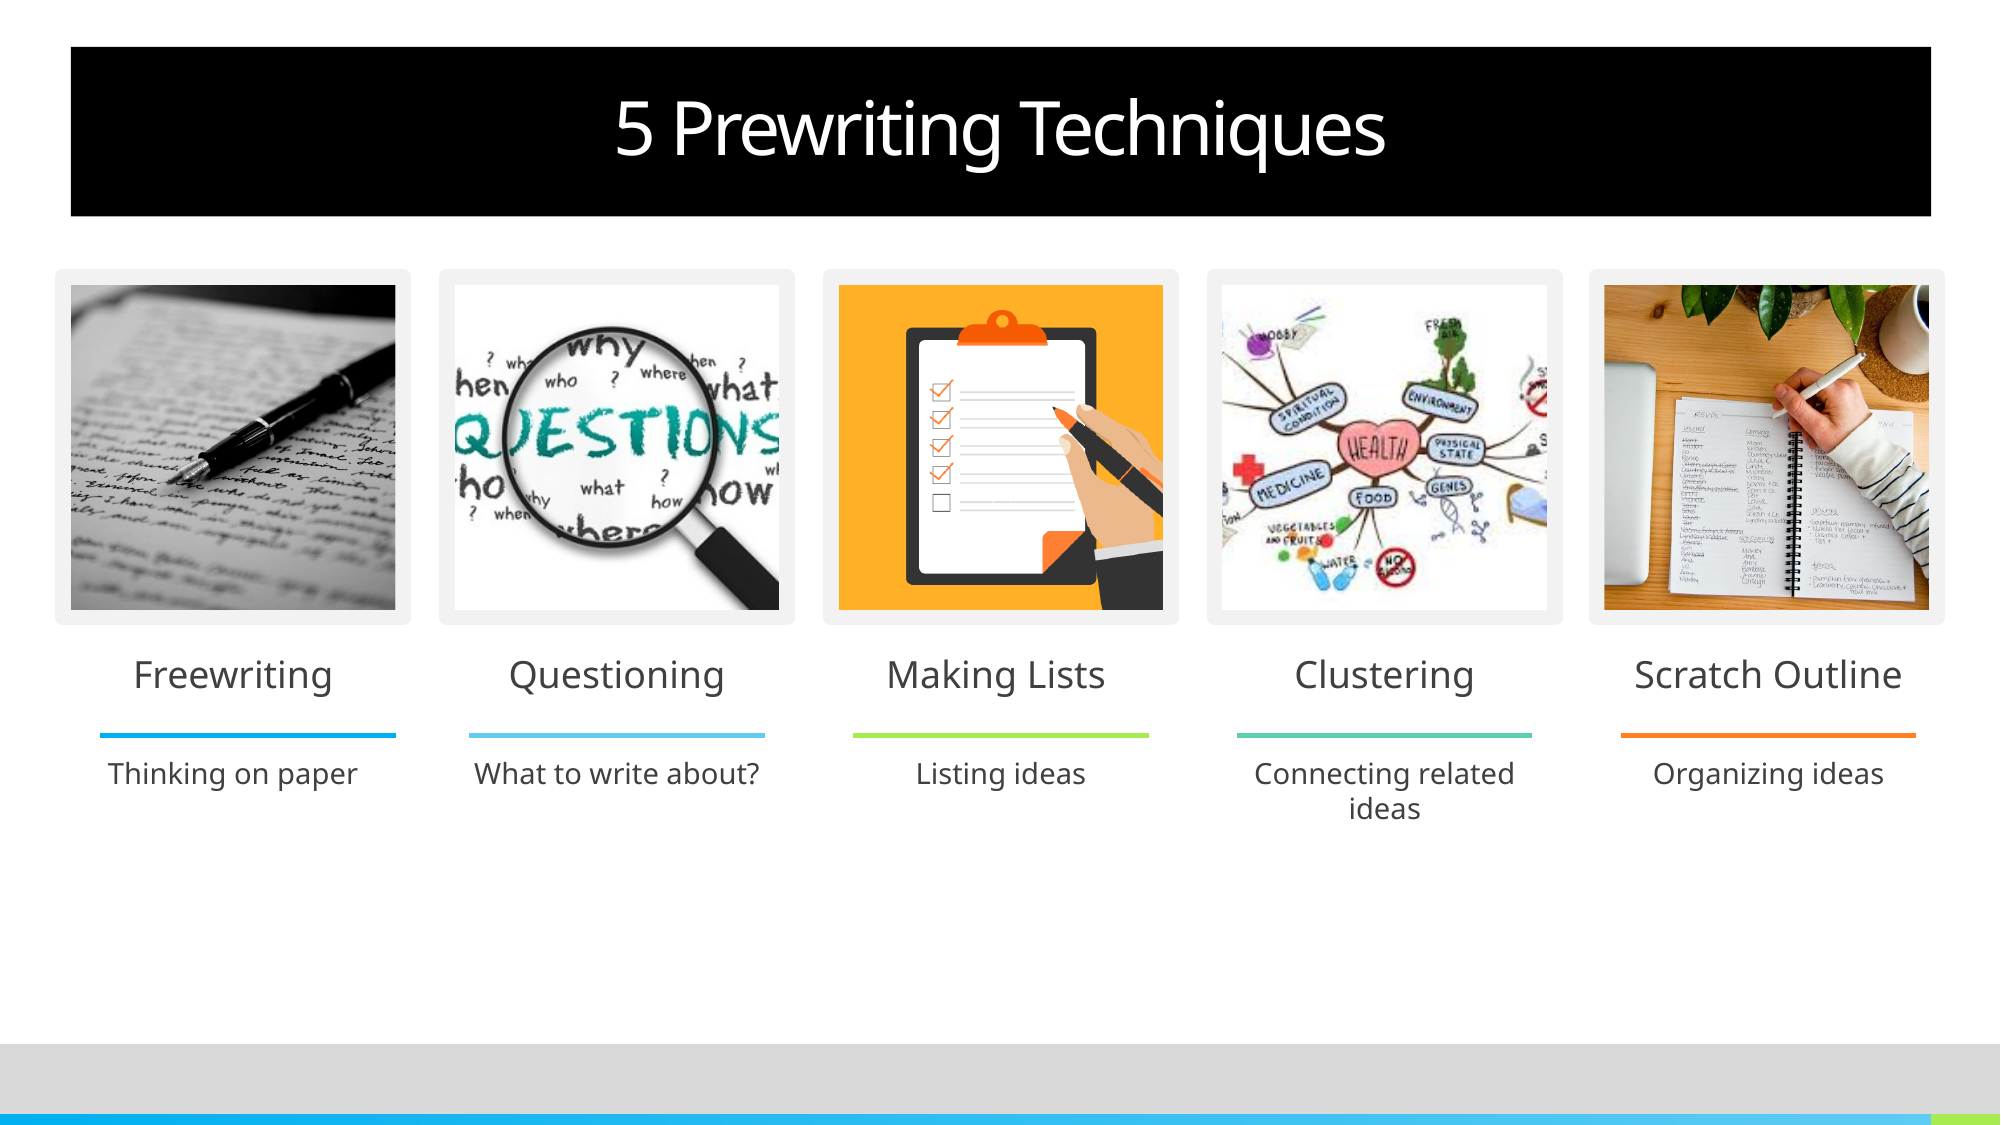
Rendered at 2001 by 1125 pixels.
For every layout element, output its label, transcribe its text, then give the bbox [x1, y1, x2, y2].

picture [1604, 284, 1930, 610]
list Scratch Outline [1606, 651, 1932, 711]
list Questioning [454, 651, 780, 711]
list Freewriting [70, 651, 396, 711]
picture [454, 284, 780, 610]
list Clustering [1222, 651, 1548, 711]
list What to write about? [454, 755, 780, 874]
list Listing ideas [838, 755, 1164, 874]
picture [0, 1044, 2000, 1114]
title 5 Prewriting Techniques [70, 46, 1932, 217]
list Making Lists [838, 651, 1164, 711]
picture [838, 284, 1164, 610]
list Connecting related ideas [1222, 755, 1548, 874]
list Organizing ideas [1606, 755, 1932, 874]
picture [70, 284, 396, 610]
list Thinking on paper [70, 755, 396, 874]
picture [1222, 284, 1548, 610]
